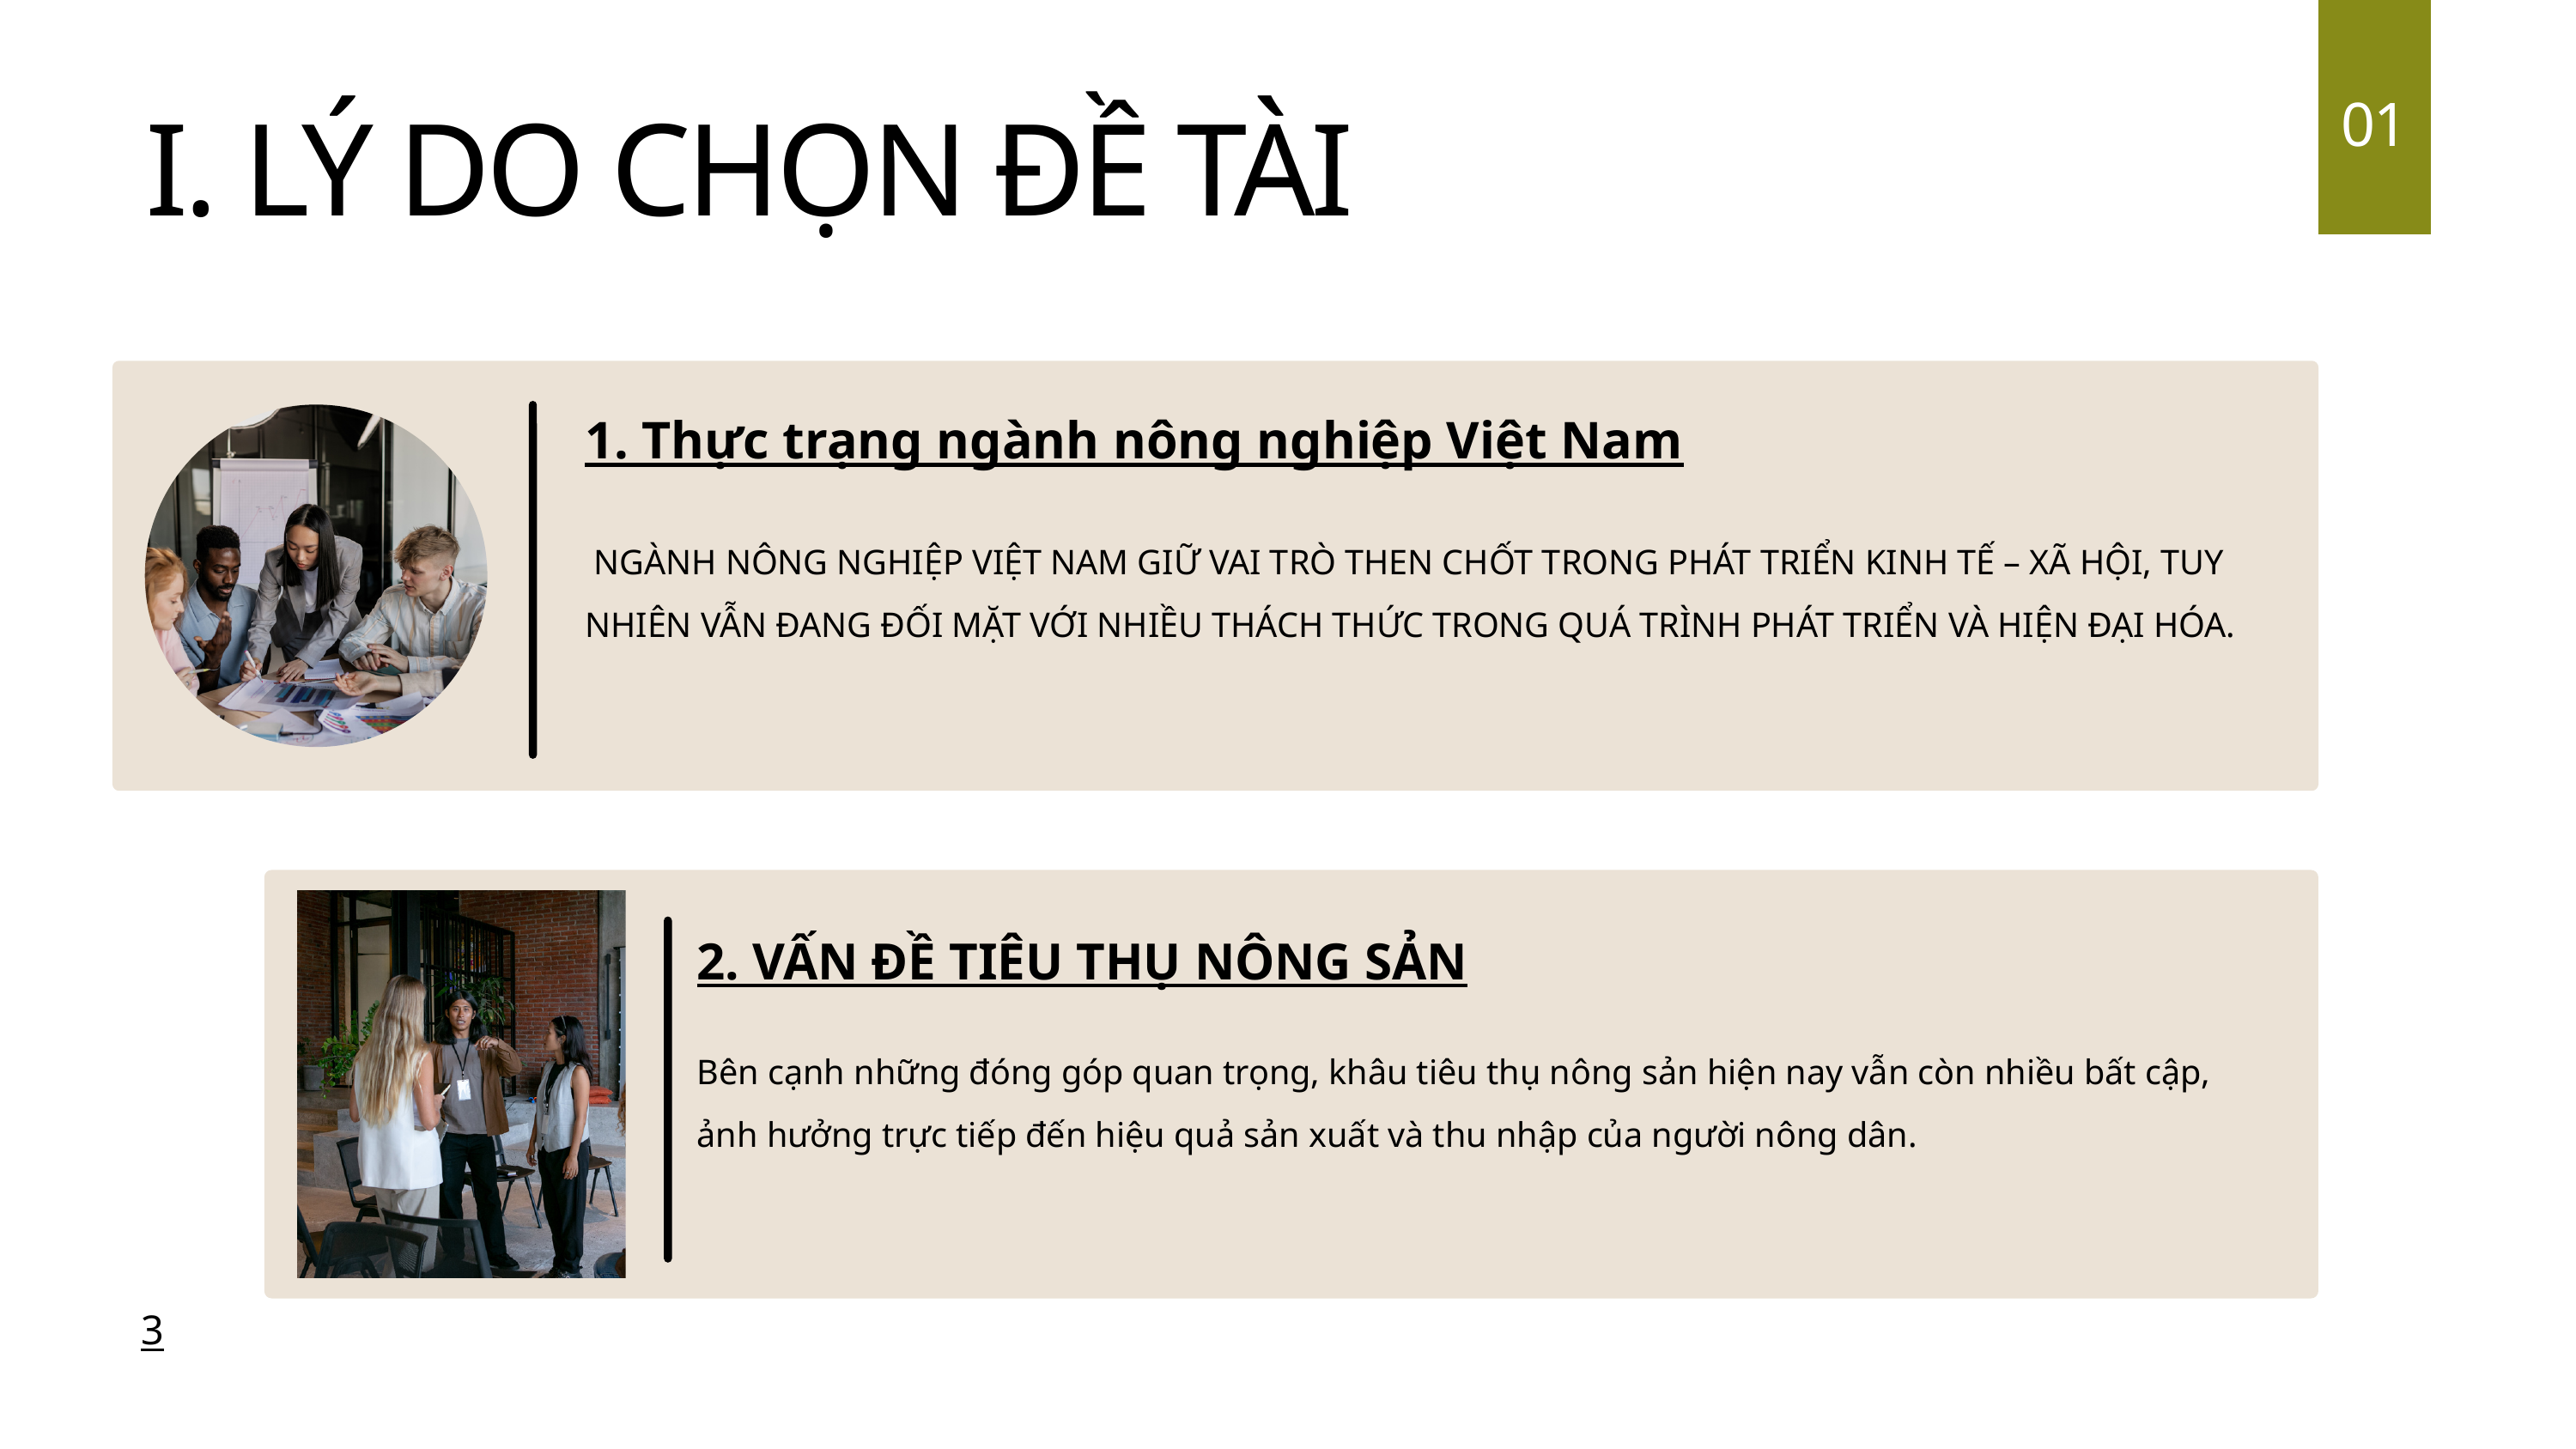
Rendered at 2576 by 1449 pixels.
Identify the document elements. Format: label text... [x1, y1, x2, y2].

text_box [2318, 0, 2432, 235]
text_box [112, 361, 2319, 791]
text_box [264, 870, 2319, 1299]
text_box 3 [140, 1296, 165, 1354]
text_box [296, 890, 626, 1278]
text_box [144, 404, 488, 748]
text_box I. LÝ DO CHỌN ĐỀ TÀI [112, 63, 1407, 241]
